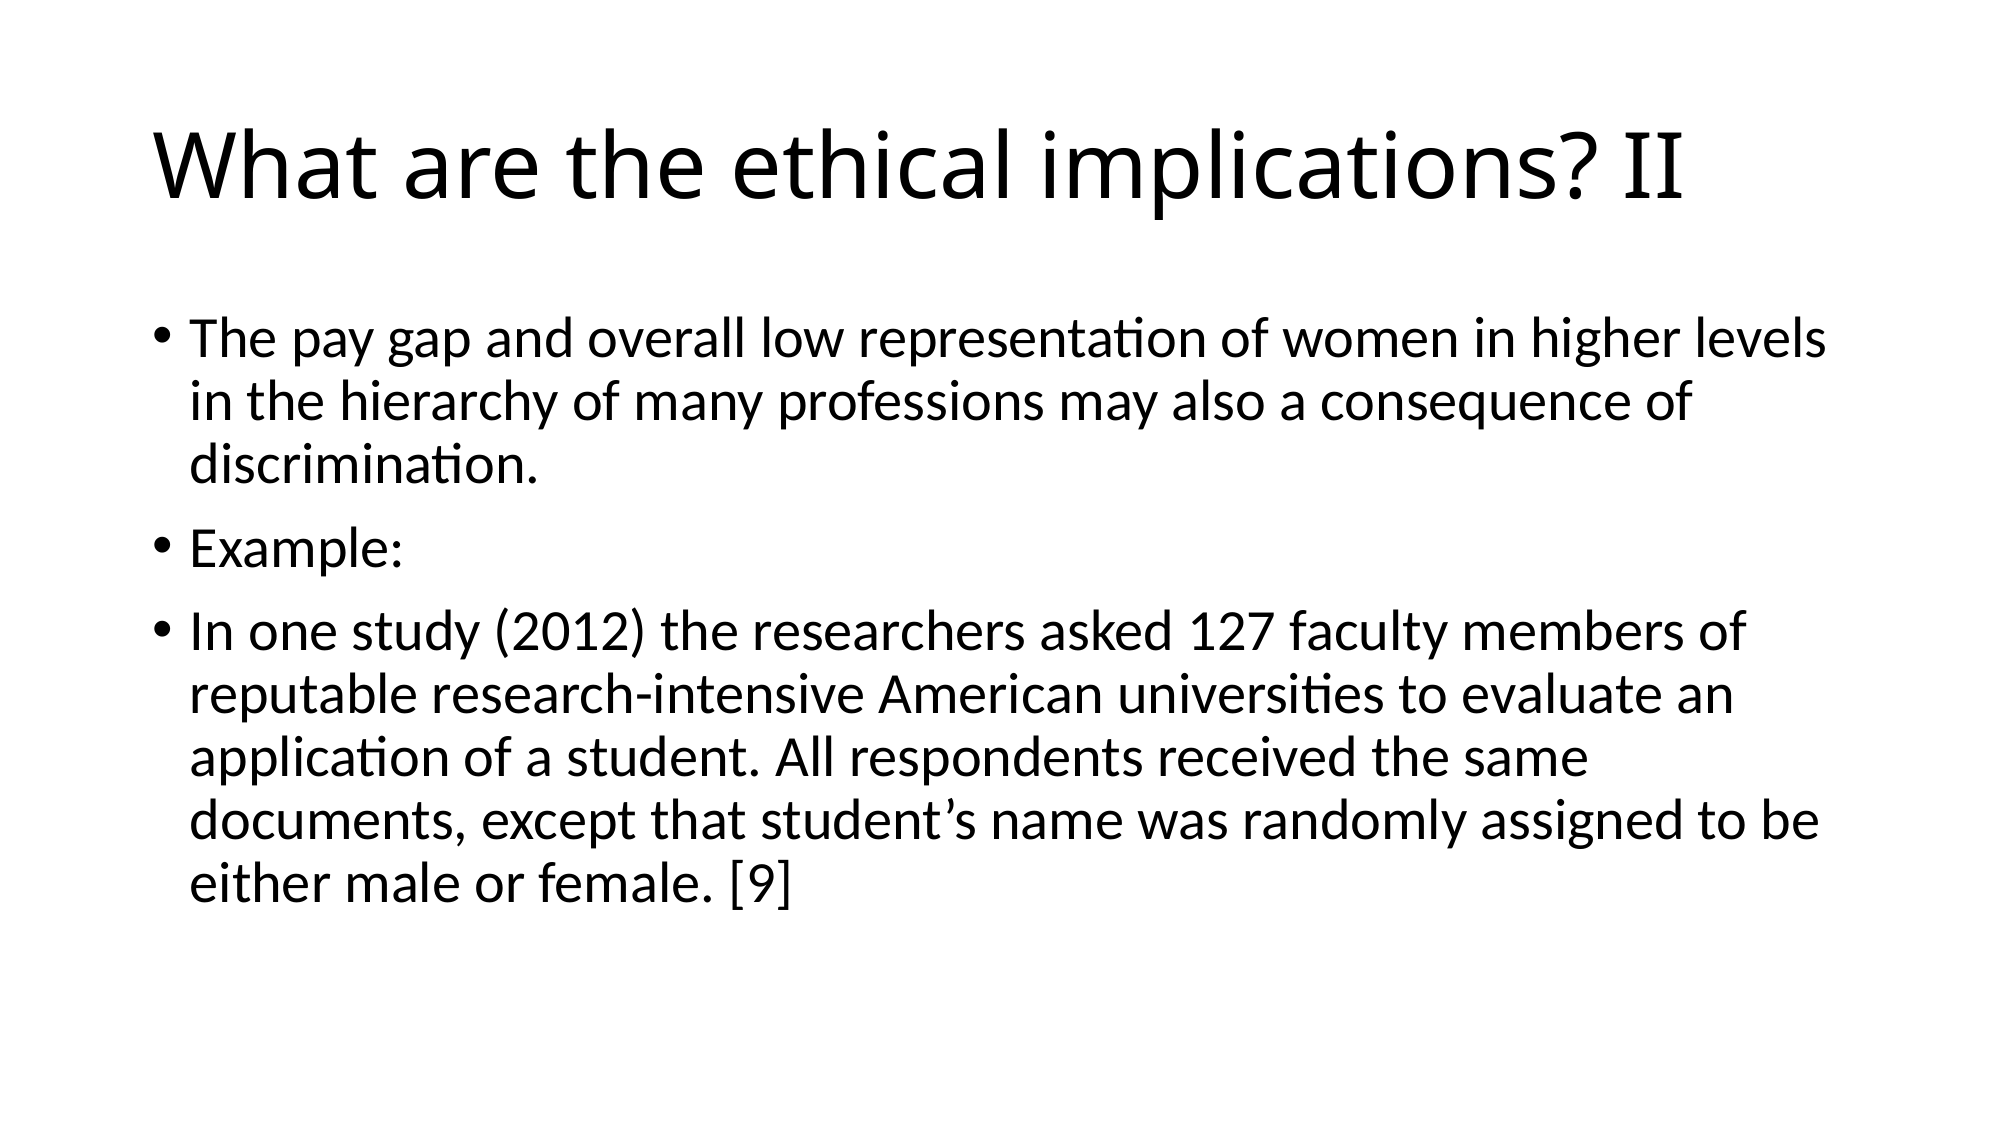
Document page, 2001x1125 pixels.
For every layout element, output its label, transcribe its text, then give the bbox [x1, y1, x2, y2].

title What are the ethical implications? II [137, 59, 1863, 278]
list The pay gap and overall low representation of women in higher levels in the hierarchy of many professions may also a consequence of discrimination. Example: In one study (2012) the researchers asked 127 faculty members of reputable research-intensive American universities to evaluate an application of a student. All respondents received the same documents, except that student’s name was randomly assigned to be either male or female. [9] [137, 299, 1863, 1014]
